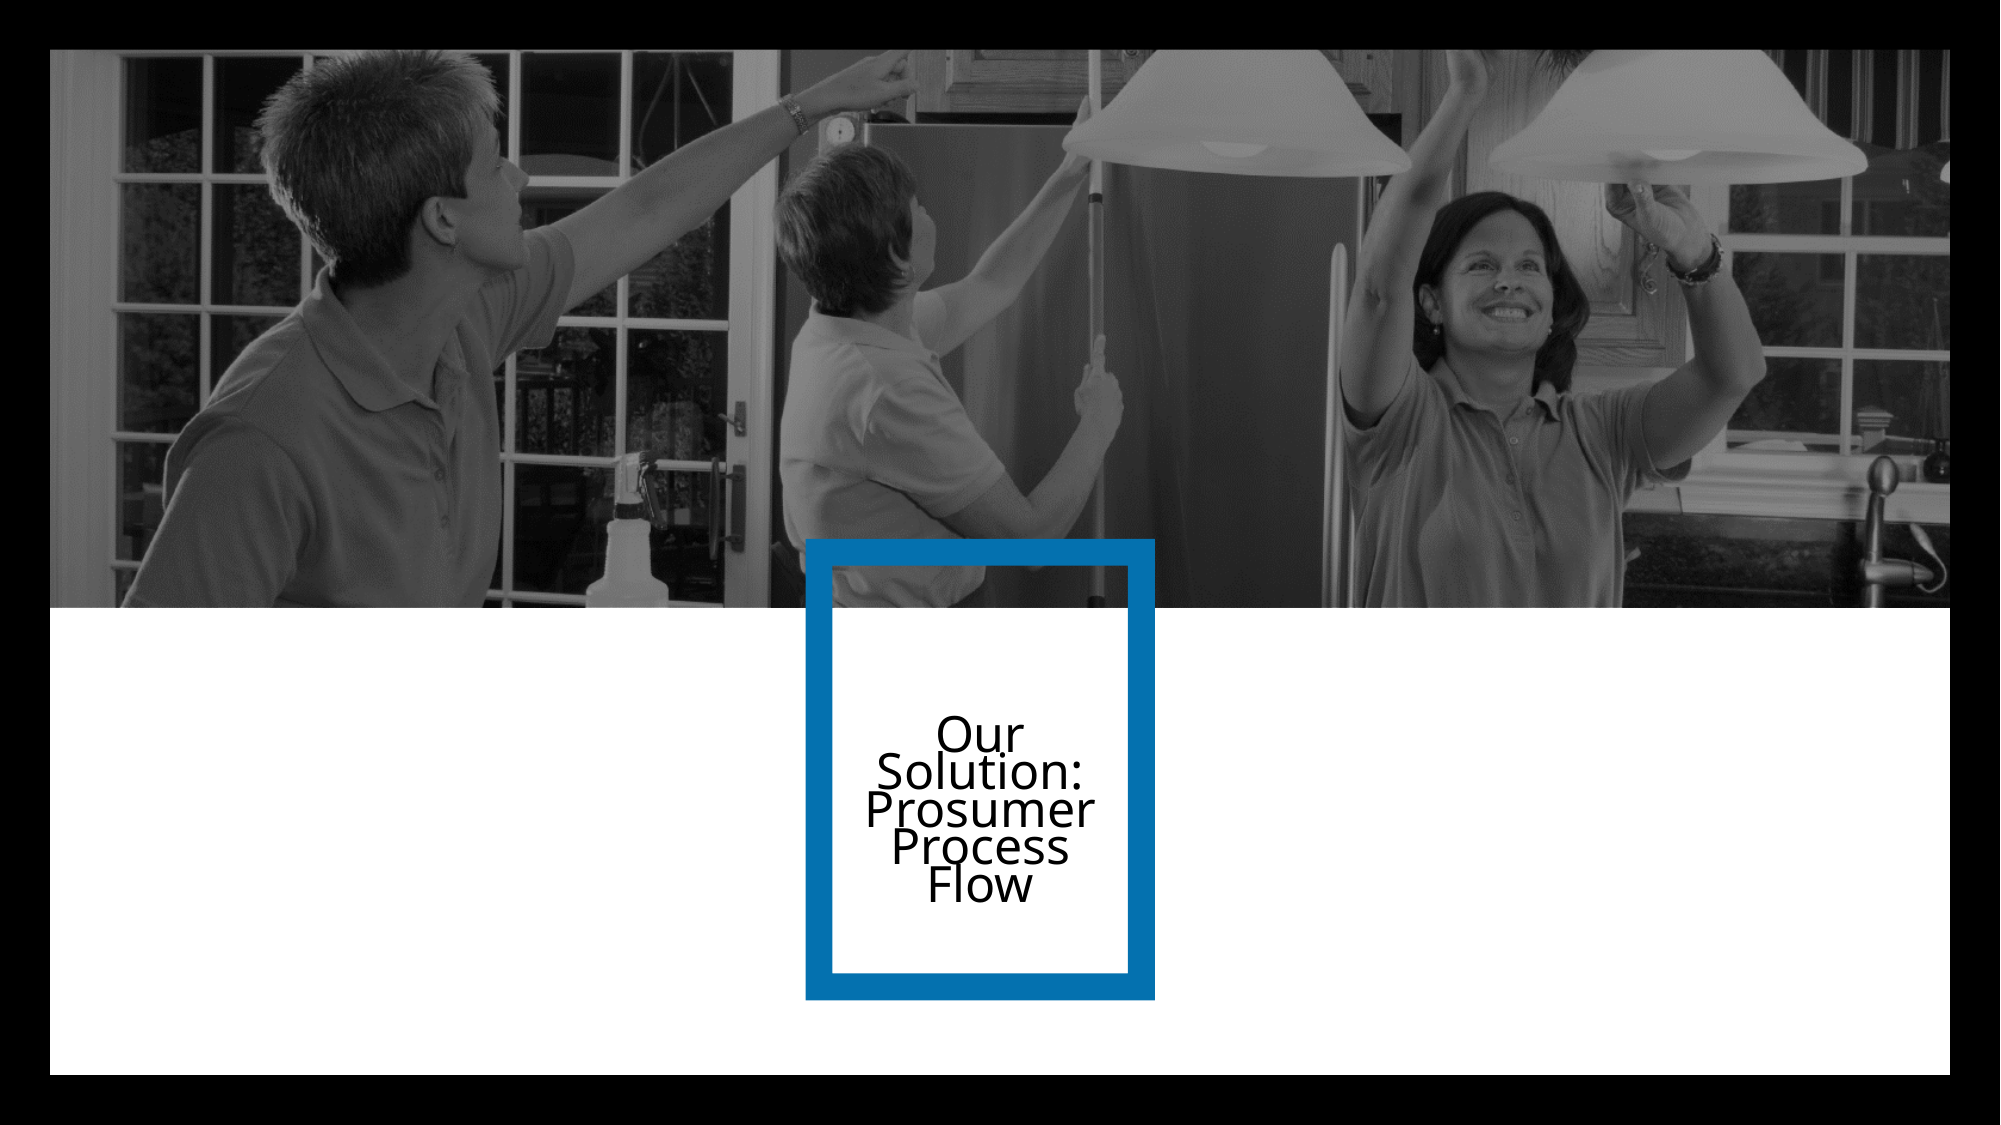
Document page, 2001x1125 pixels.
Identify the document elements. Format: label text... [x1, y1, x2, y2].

picture [43, 35, 1951, 608]
text_box [804, 608, 1156, 1001]
text_box [0, 0, 2000, 1125]
text_box Our Solution: Prosumer Process Flow [832, 717, 1129, 920]
